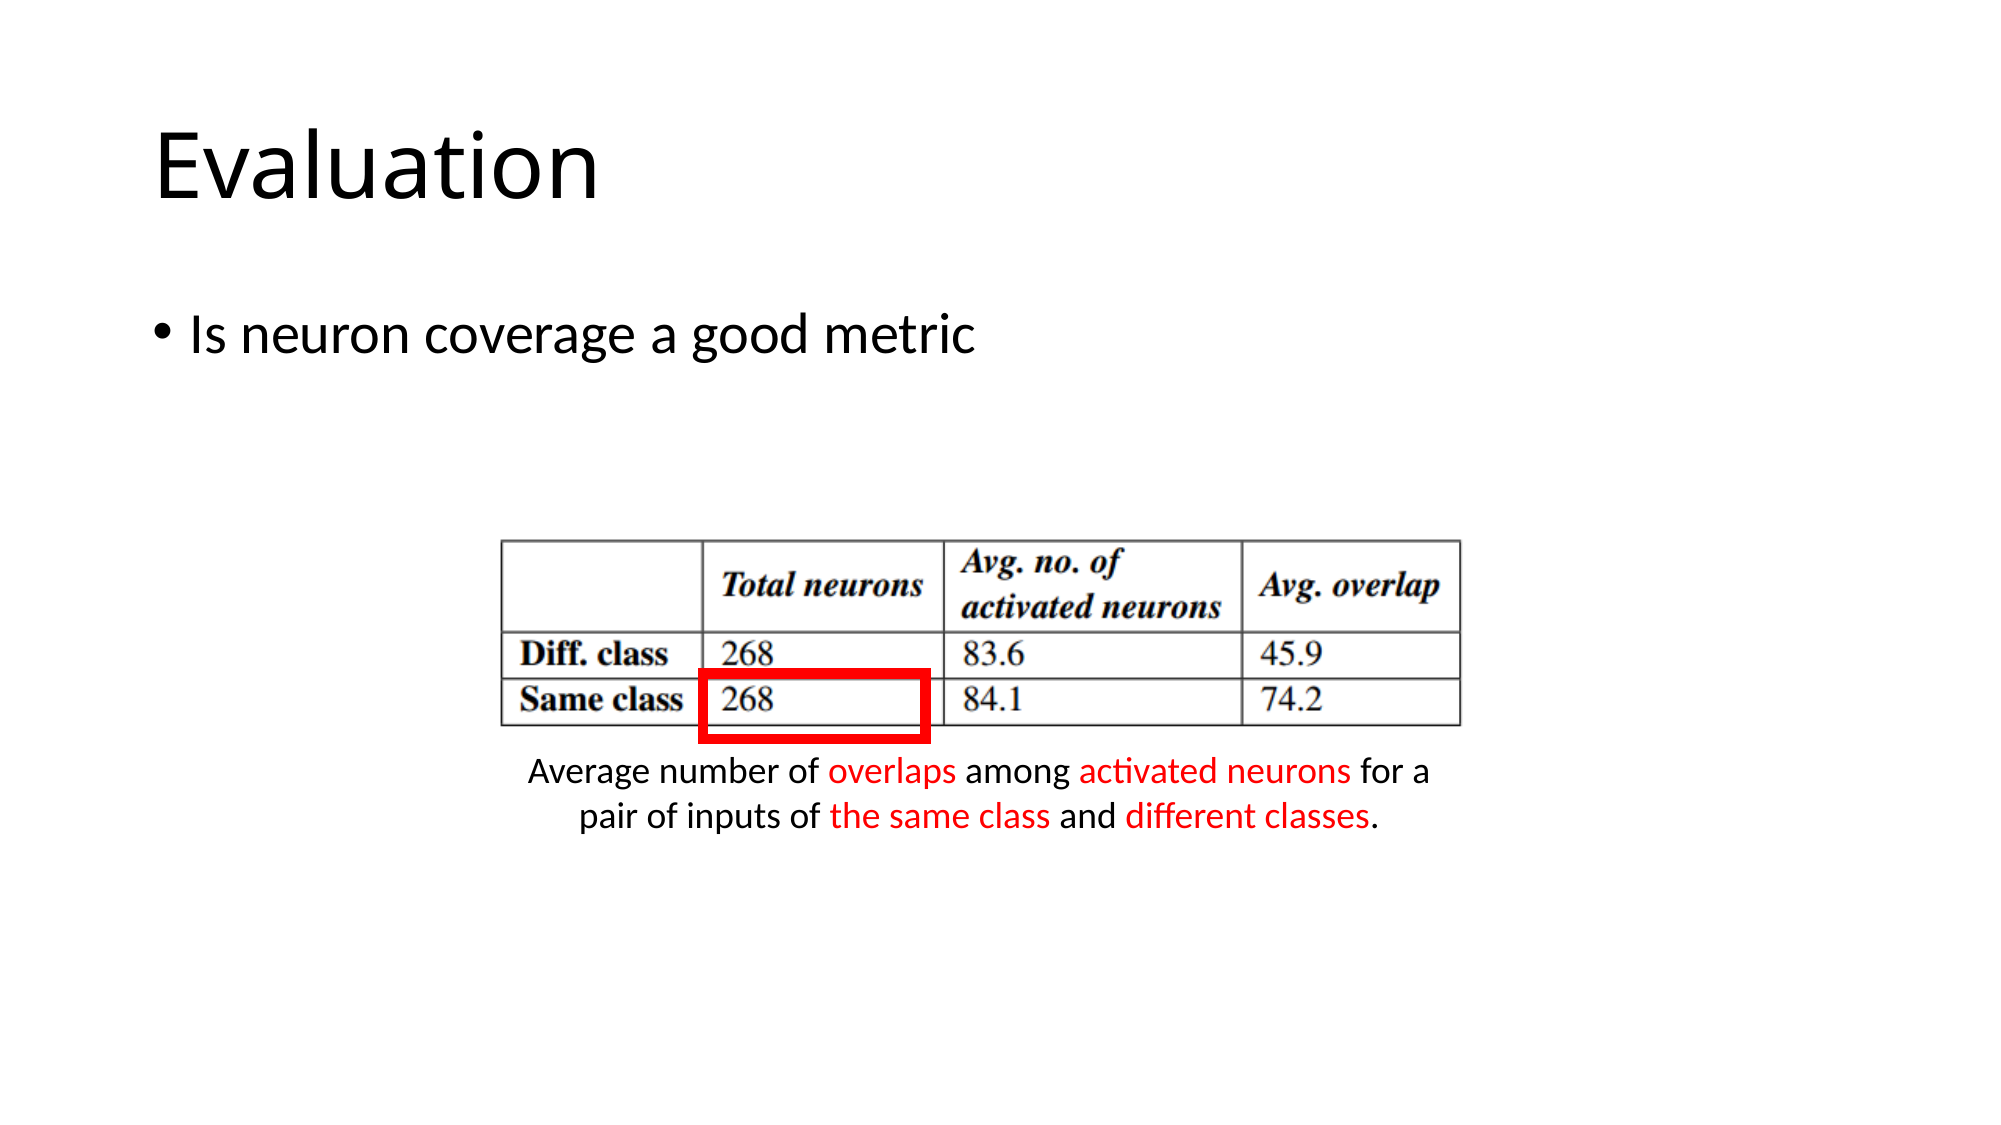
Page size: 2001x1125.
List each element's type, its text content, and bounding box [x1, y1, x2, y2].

list Is neuron coverage a good metric [137, 295, 1863, 1009]
title Evaluation [137, 59, 1863, 278]
text_box Average number of overlaps among activated neurons for a pair of inputs of the same class and different classes. [513, 738, 1513, 844]
picture [489, 532, 1494, 739]
